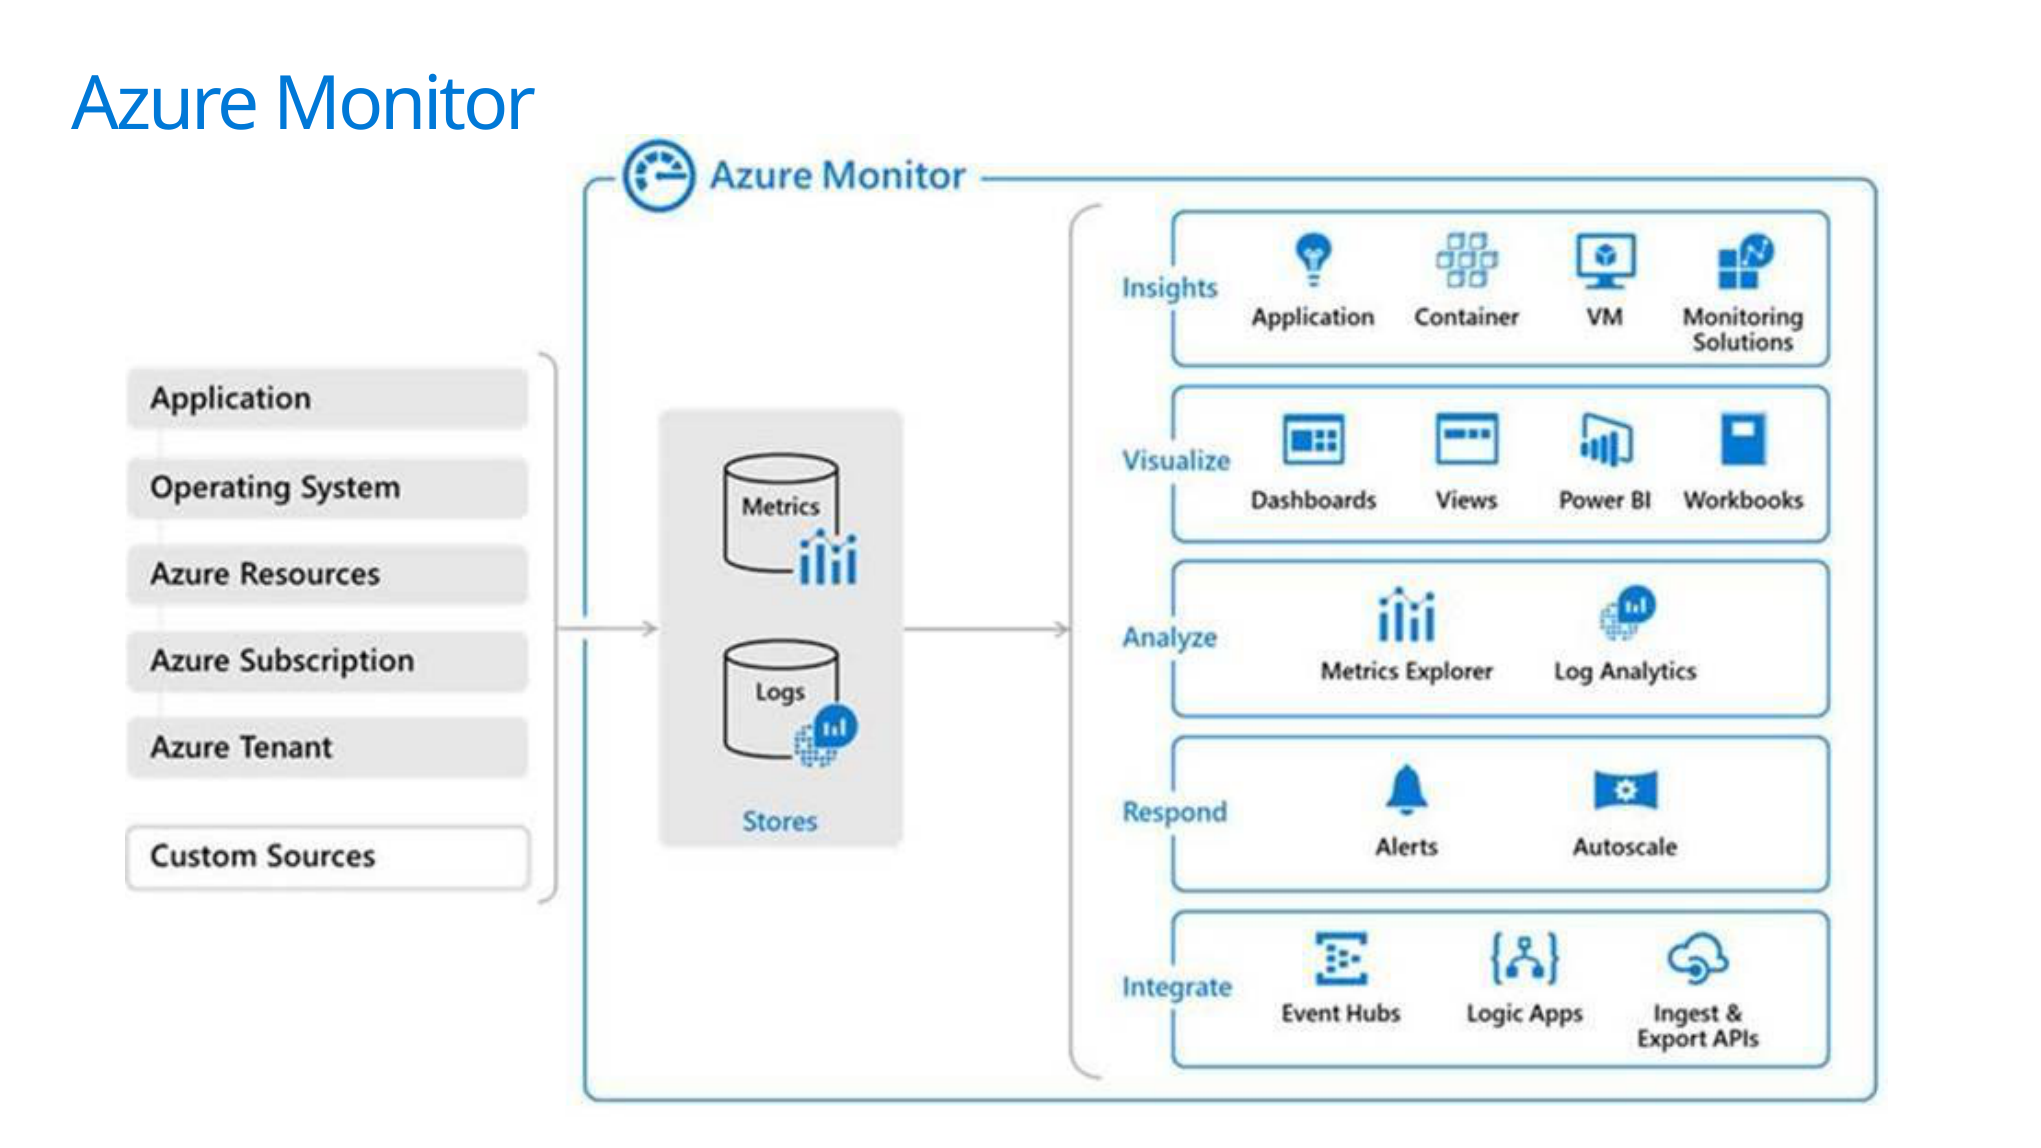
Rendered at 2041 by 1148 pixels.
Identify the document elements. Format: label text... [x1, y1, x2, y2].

picture [124, 134, 1888, 1117]
title Azure Monitor [71, 37, 1969, 162]
